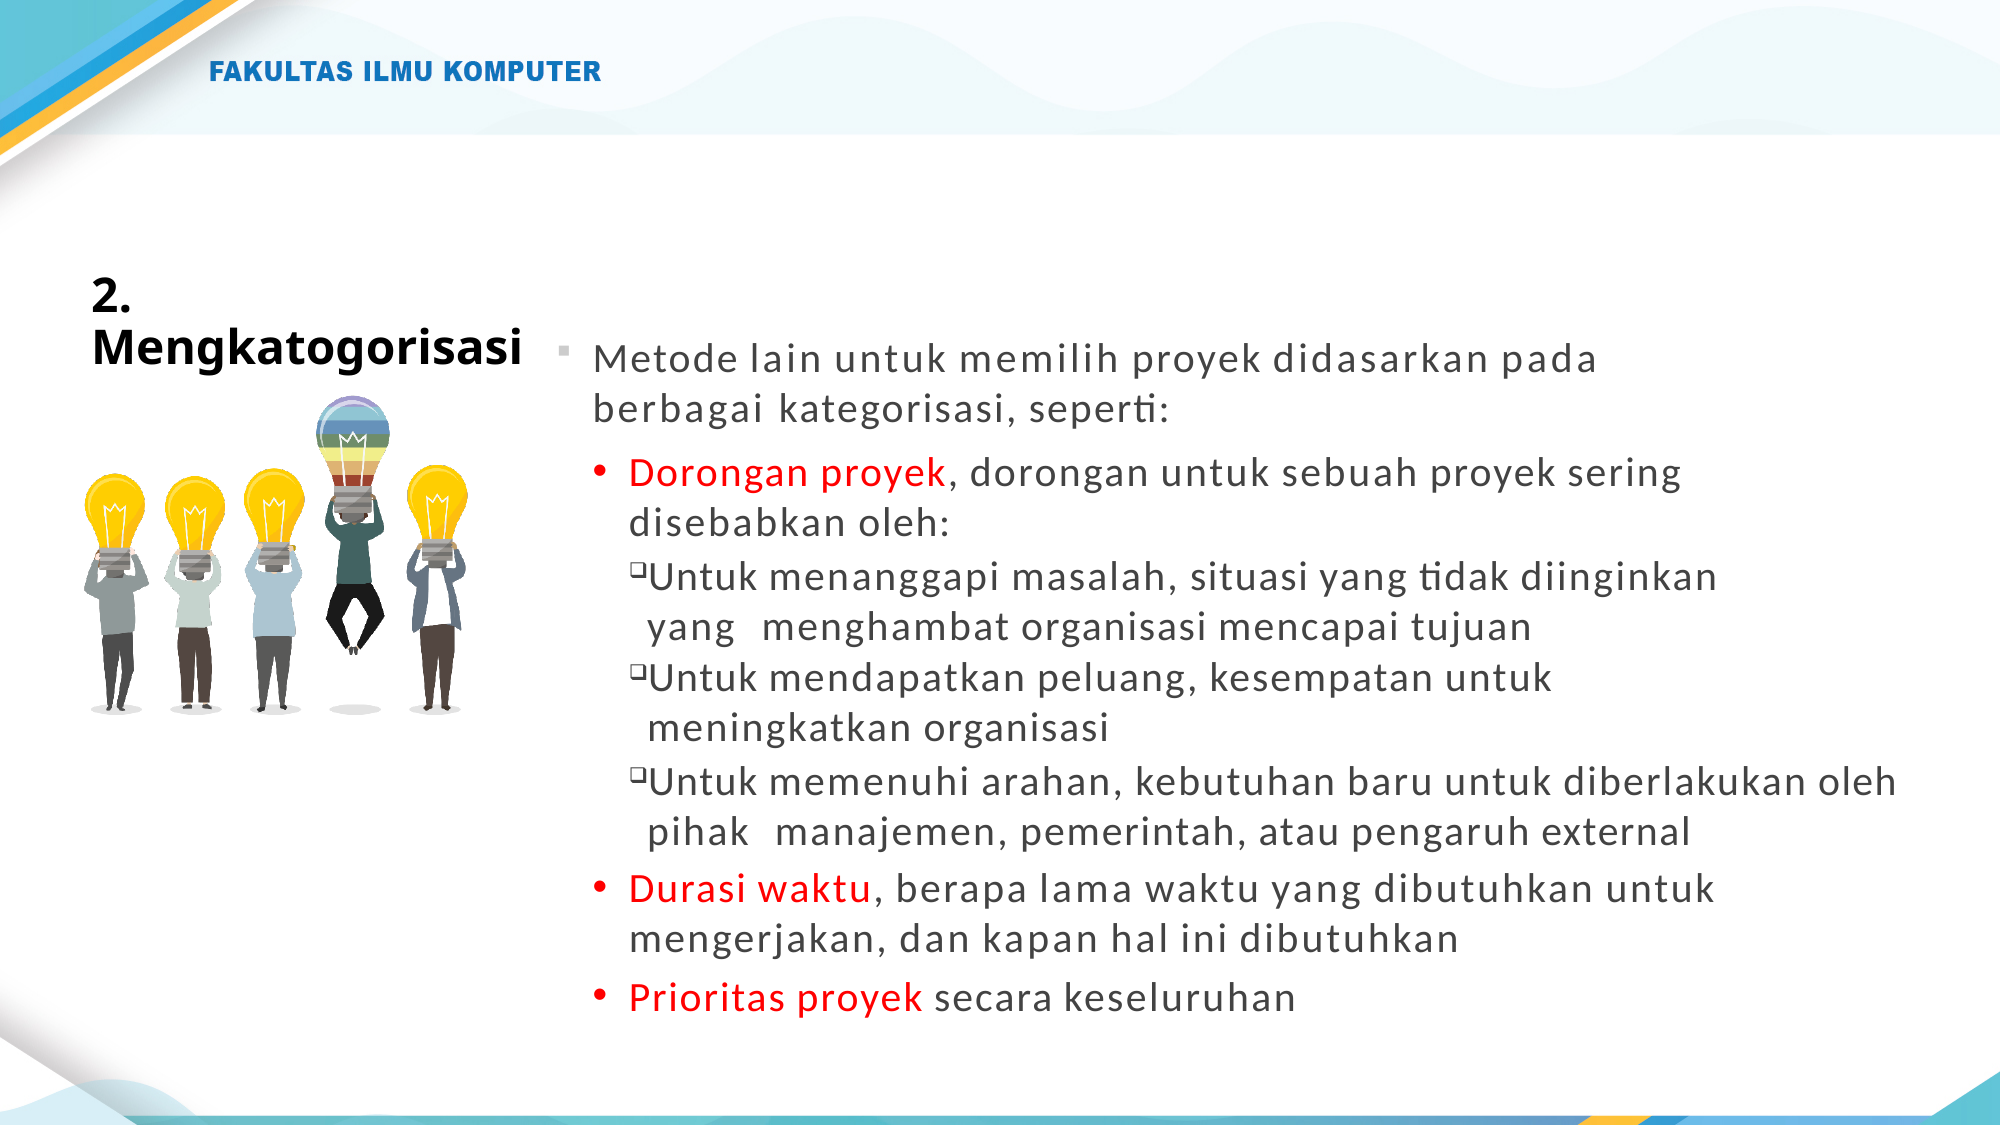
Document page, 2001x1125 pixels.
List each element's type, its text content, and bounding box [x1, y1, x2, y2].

text_box 2. Mengkatogorisasi [76, 238, 540, 408]
text_box Metode lain untuk memilih proyek didasarkan pada berbagai kategorisasi, seperti: Dorongan proyek, dorongan untuk sebuah proyek sering disebabkan oleh: Untuk menanggapi masalah, situasi yang tidak diinginkan yang menghambat organisasi mencapai tujuan Untuk mendapatkan peluang, kesempatan untuk meningkatkan organisasi Untuk memenuhi arahan, kebutuhan baru untuk diberlakukan oleh pihak manajemen, pemerintah, atau pengaruh external Durasi waktu, berapa lama waktu yang dibutuhkan untuk mengerjakan, dan kapan hal ini dibutuhkan Prioritas proyek secara keseluruhan [539, 323, 1921, 1027]
picture [0, 0, 2000, 1125]
